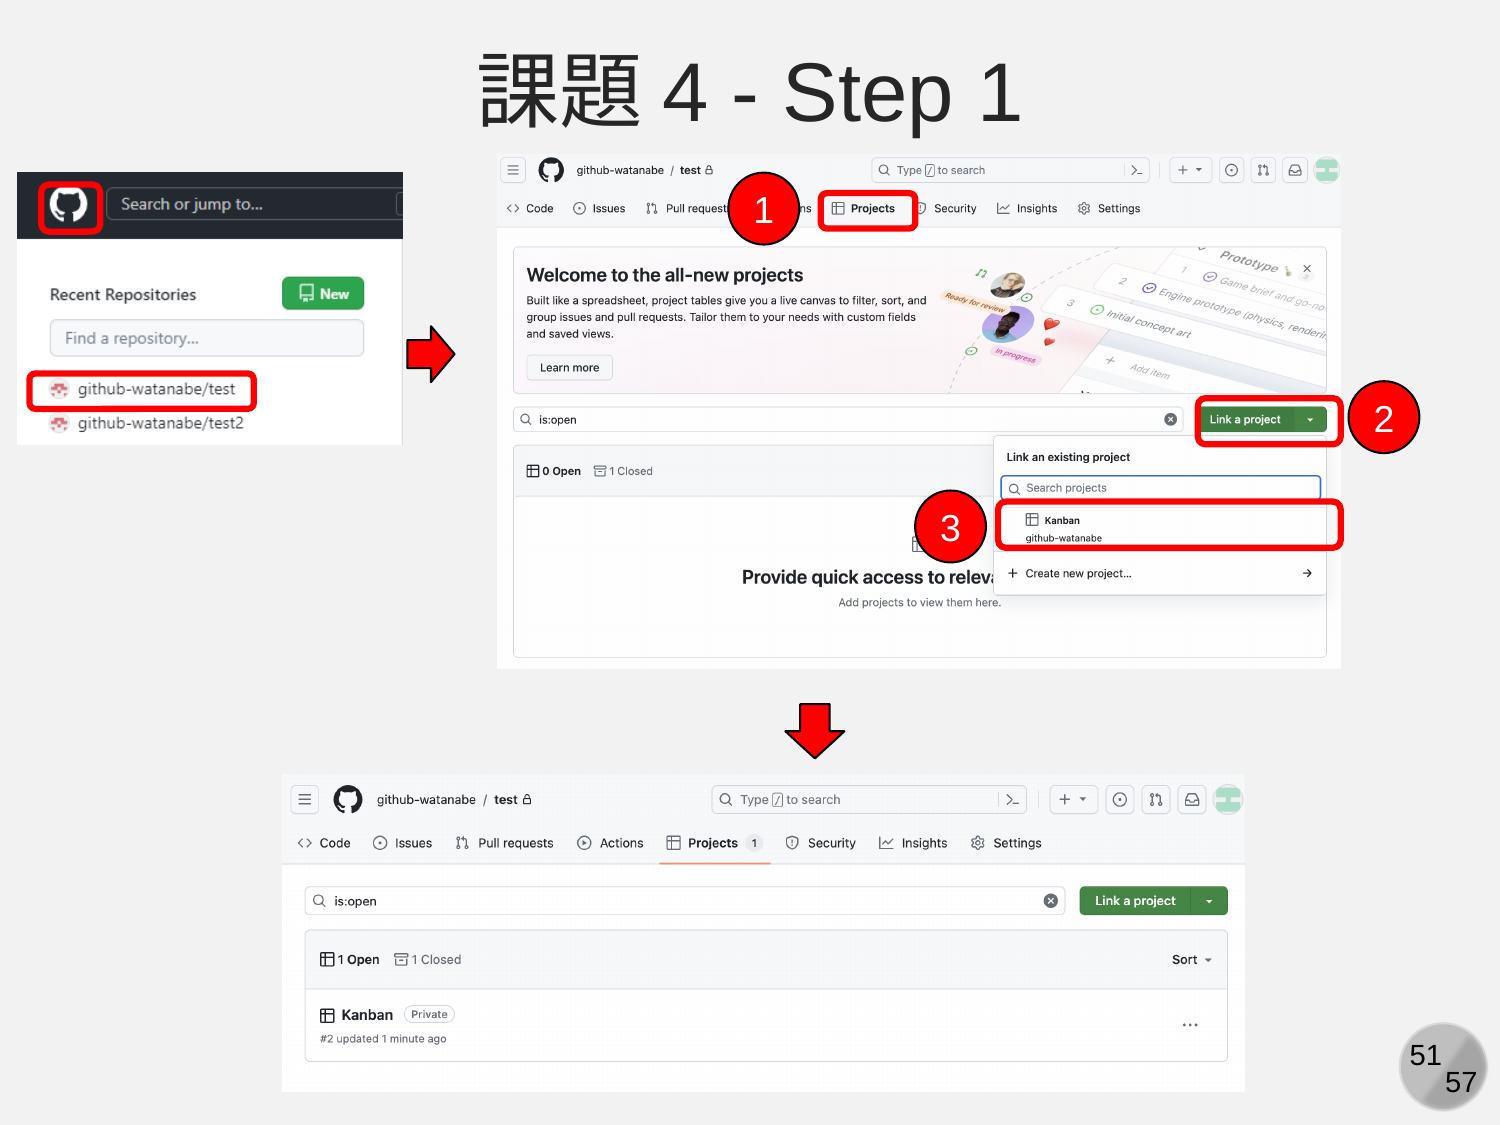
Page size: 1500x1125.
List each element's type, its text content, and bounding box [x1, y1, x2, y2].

list 課題4 - Step 1 [0, 31, 1500, 155]
text_box [784, 703, 846, 760]
text_box [406, 325, 456, 384]
picture [17, 172, 403, 445]
picture [497, 154, 1341, 669]
text_box 2 [1347, 380, 1421, 455]
picture [282, 774, 1245, 1092]
